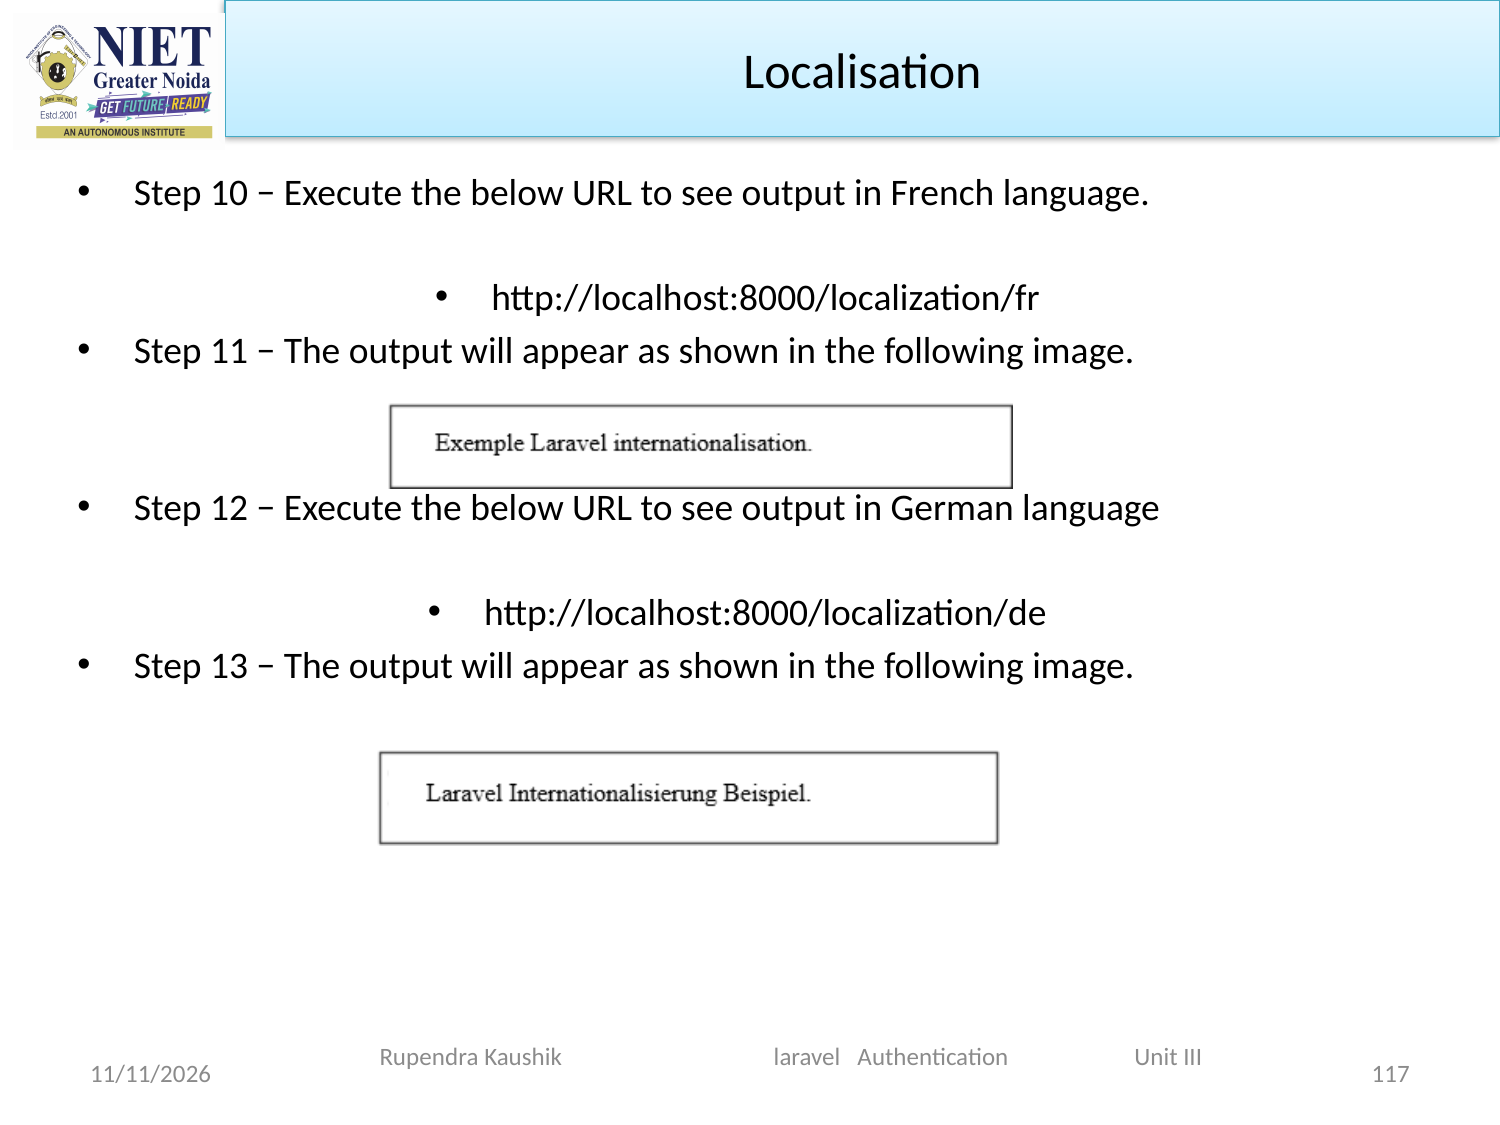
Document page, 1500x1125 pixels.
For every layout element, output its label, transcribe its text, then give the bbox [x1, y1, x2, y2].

picture [387, 399, 1013, 490]
slide_number 117 [1074, 1042, 1425, 1103]
picture [374, 749, 1001, 846]
picture [13, 13, 226, 151]
text_box Localisation [224, 0, 1500, 137]
list Step 10 − Execute the below URL to see output in French language. http://localhost:8000/localization/fr Step 11 − The output will appear as shown in the following image. Step 12 − Execute the below URL to see output in German language http://localhost:8000/localization/de Step 13 − The output will appear as shown in the following image. [62, 160, 1413, 1040]
text_box Rupendra Kaushik laravel Authentication Unit III [329, 1033, 1255, 1079]
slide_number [75, 1042, 425, 1103]
